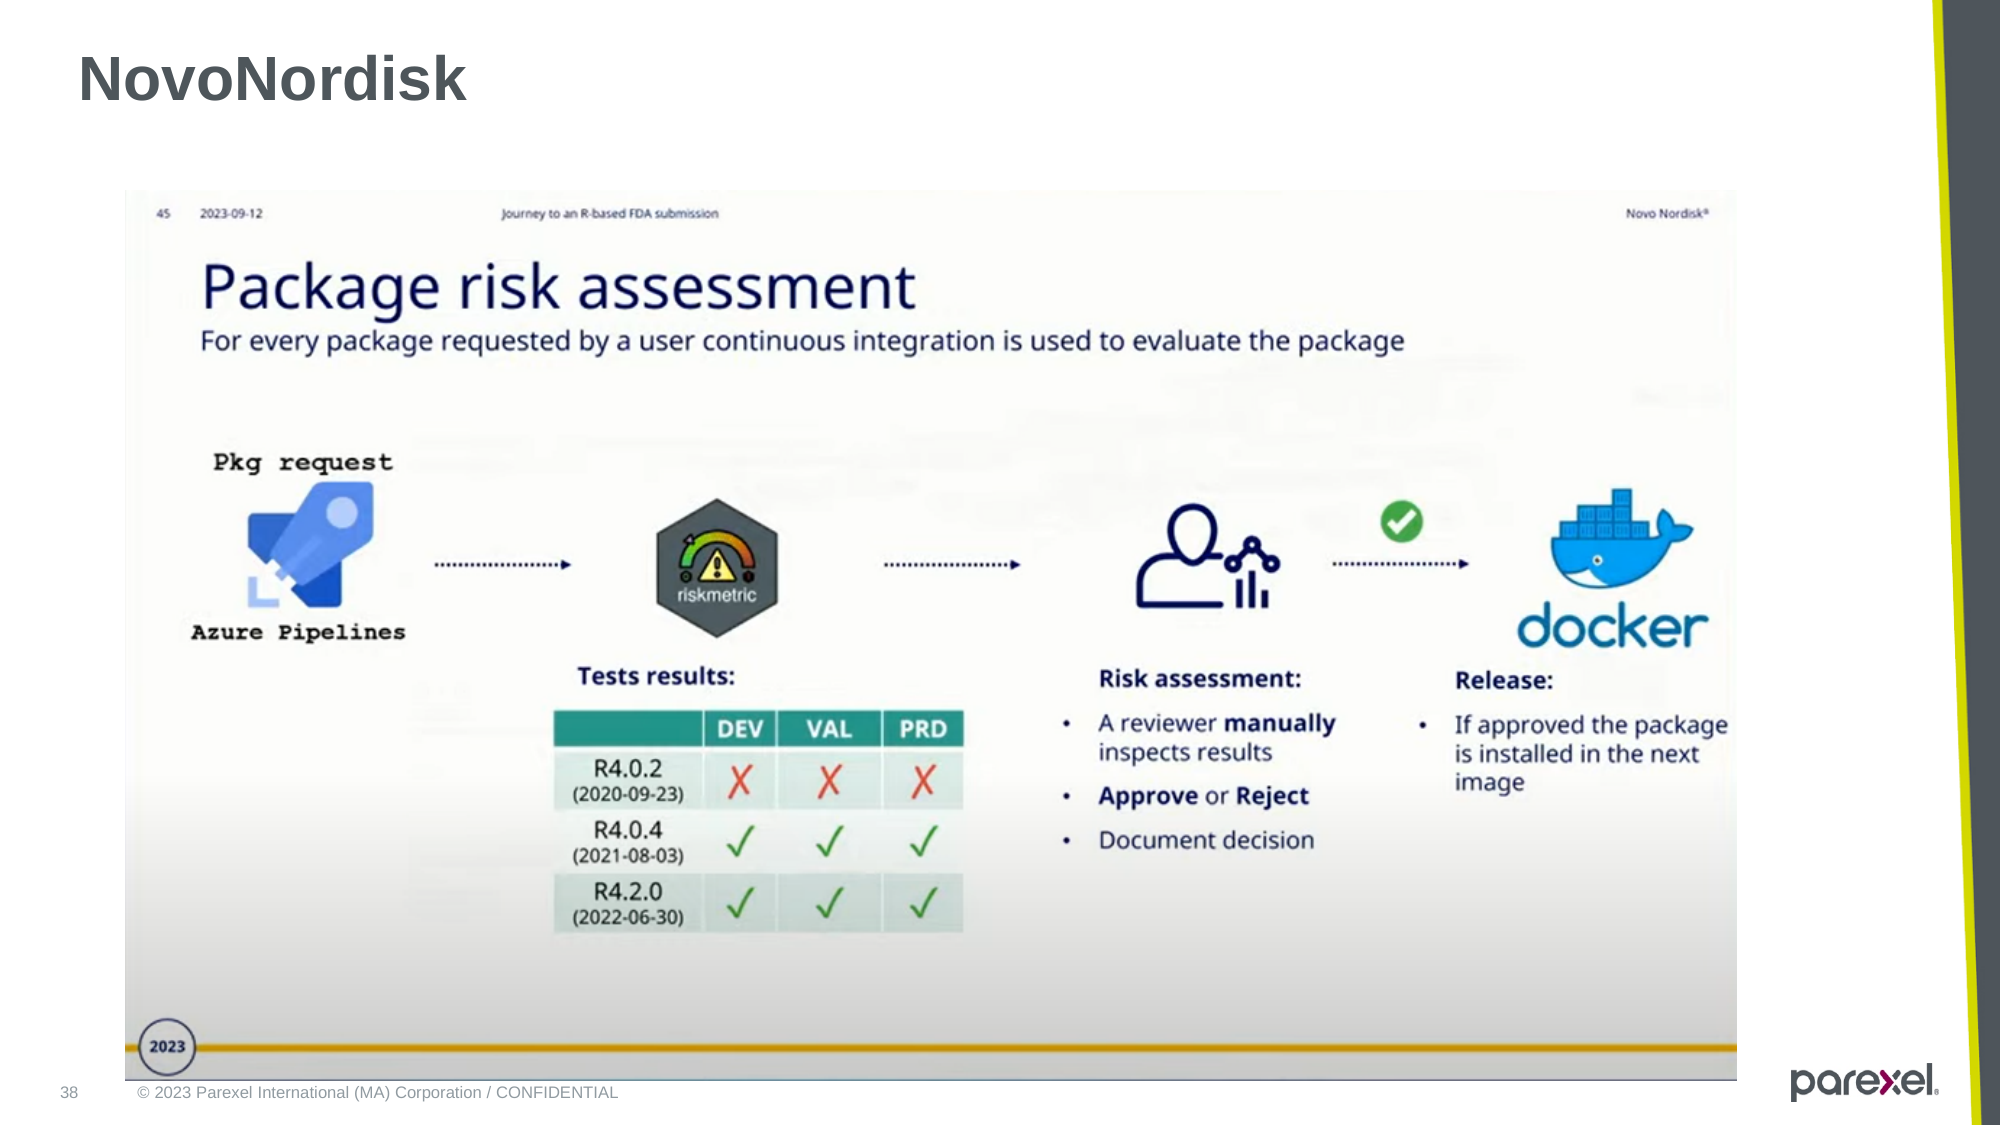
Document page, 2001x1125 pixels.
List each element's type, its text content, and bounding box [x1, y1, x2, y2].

title NovoNordisk [78, 0, 1804, 113]
picture [1791, 0, 2000, 1125]
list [125, 190, 1737, 1081]
slide_number 38 [19, 1081, 79, 1102]
